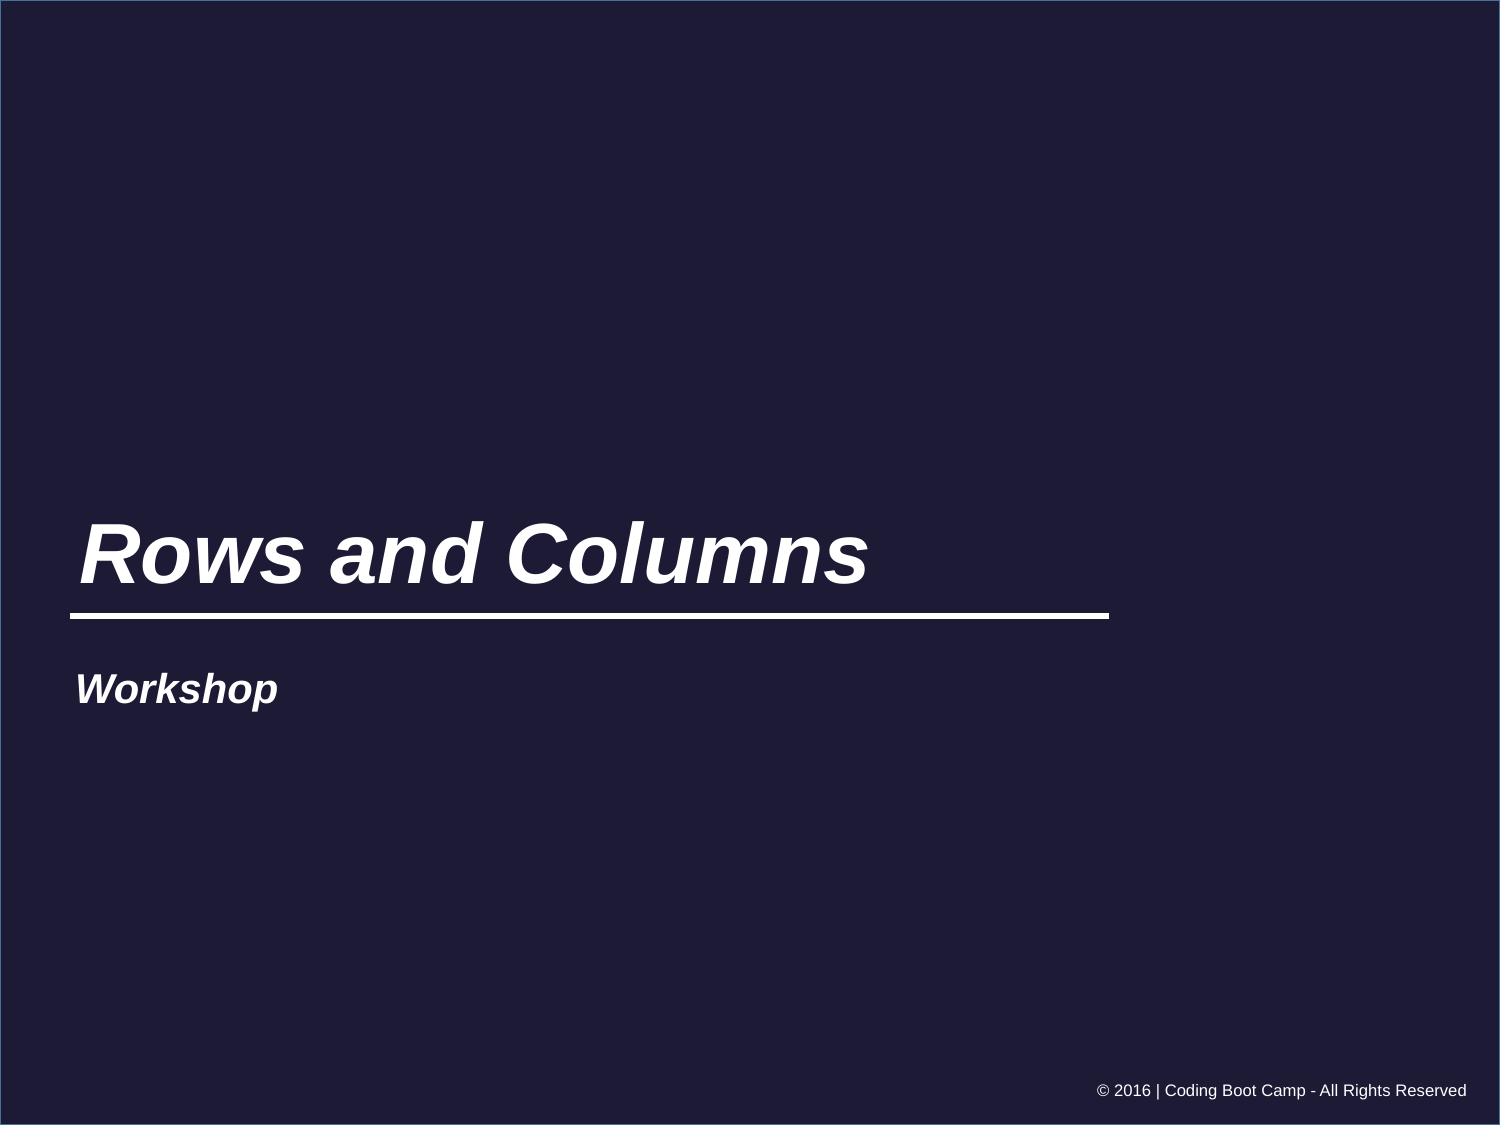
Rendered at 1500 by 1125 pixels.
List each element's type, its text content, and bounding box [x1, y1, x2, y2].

text_box Workshop [60, 631, 1120, 741]
title Rows and Columns [64, 484, 1415, 628]
